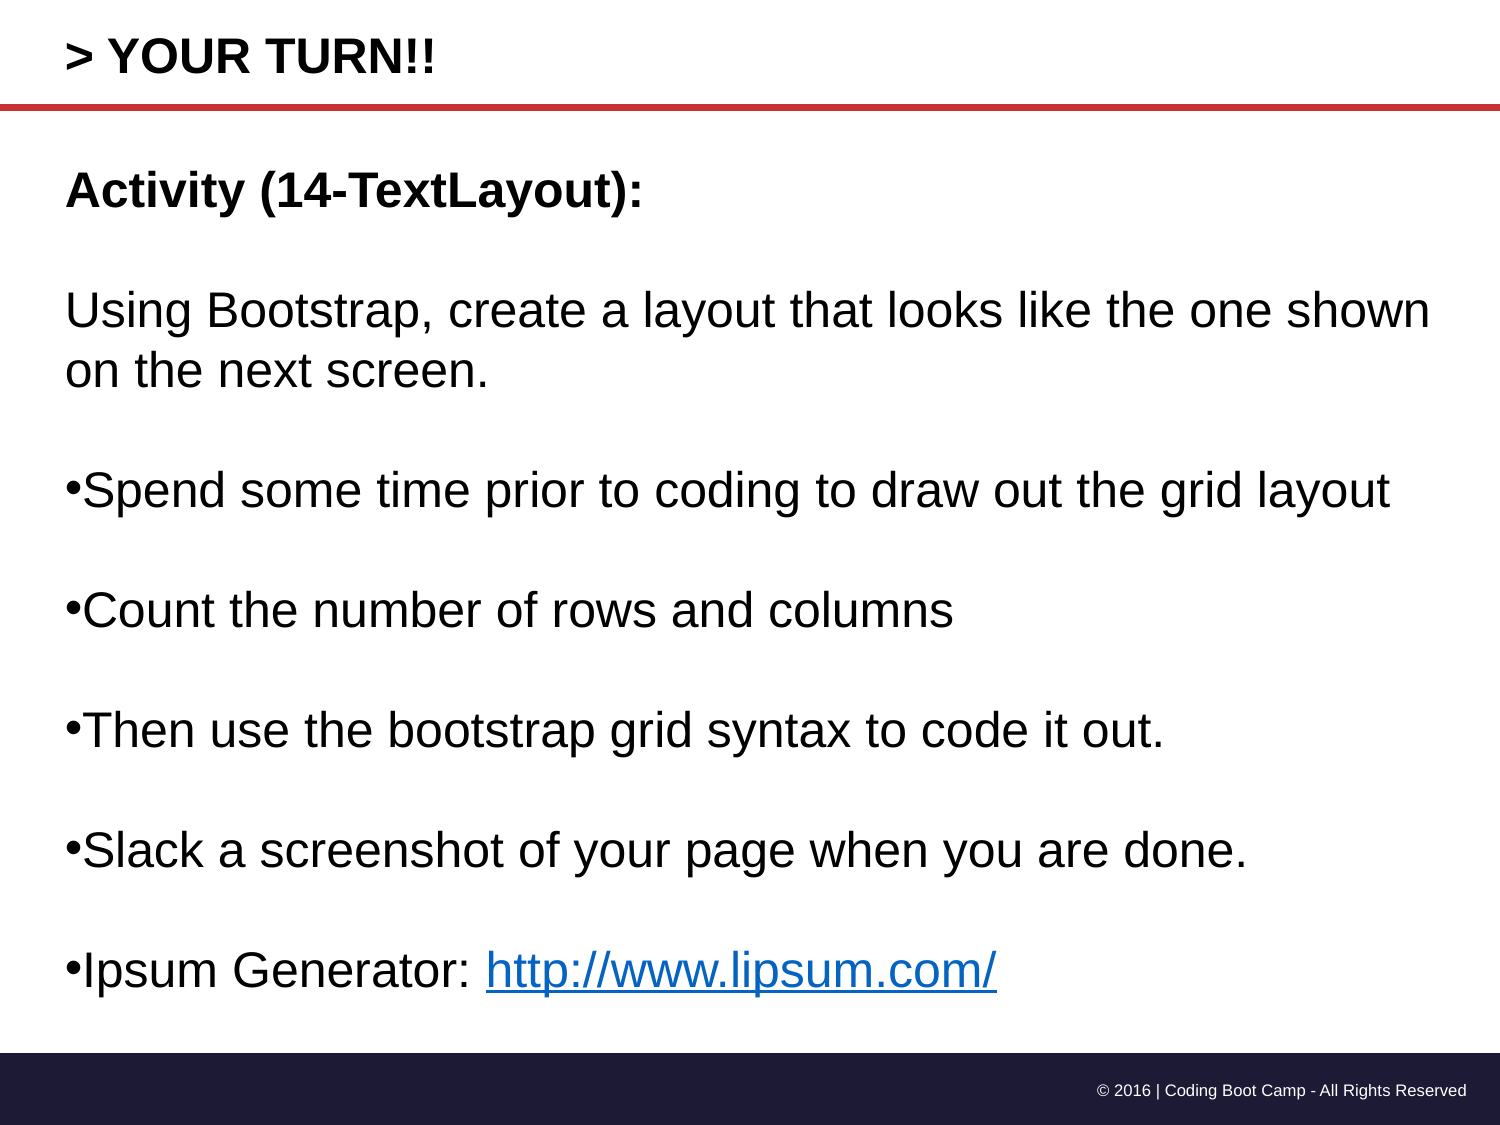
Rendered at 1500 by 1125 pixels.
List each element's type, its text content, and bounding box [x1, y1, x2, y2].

text_box > YOUR TURN!! [50, 16, 913, 91]
text_box Activity (14-TextLayout): Using Bootstrap, create a layout that looks like the one shown on the next screen. Spend some time prior to coding to draw out the grid layout Count the number of rows and columns Then use the bootstrap grid syntax to code it out. Slack a screenshot of your page when you are done. Ipsum Generator: http://www.lipsum.com/ [49, 149, 1475, 1005]
